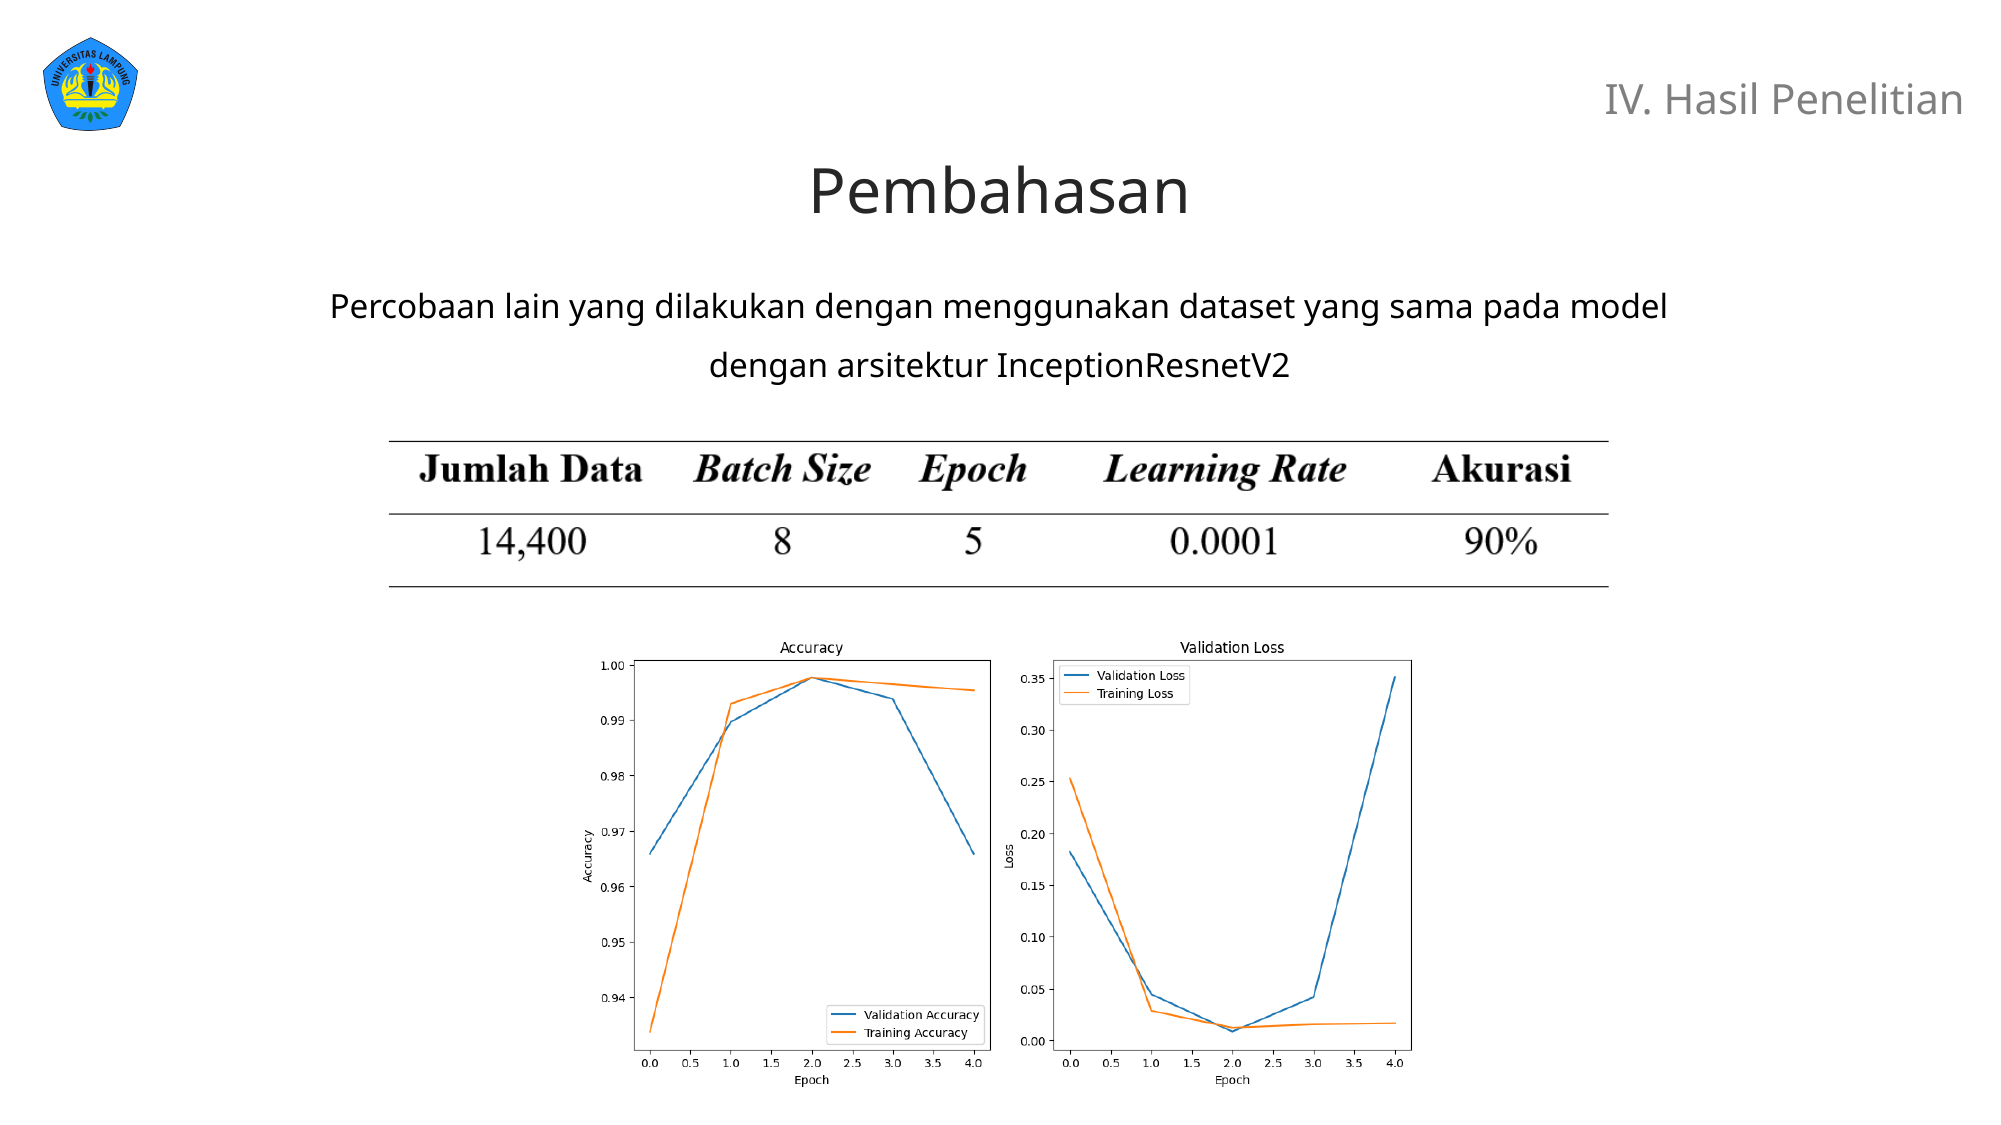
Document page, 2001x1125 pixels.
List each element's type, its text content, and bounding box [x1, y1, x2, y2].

picture [999, 633, 1418, 1094]
picture [575, 634, 997, 1094]
text_box Percobaan lain yang dilakukan dengan menggunakan dataset yang sama pada model dengan arsitektur InceptionResnetV2 [260, 257, 1740, 392]
picture [43, 37, 138, 131]
text_box Pembahasan [518, 136, 1482, 250]
picture [380, 433, 1620, 593]
text_box IV. Hasil Penelitian [1438, 64, 1981, 137]
